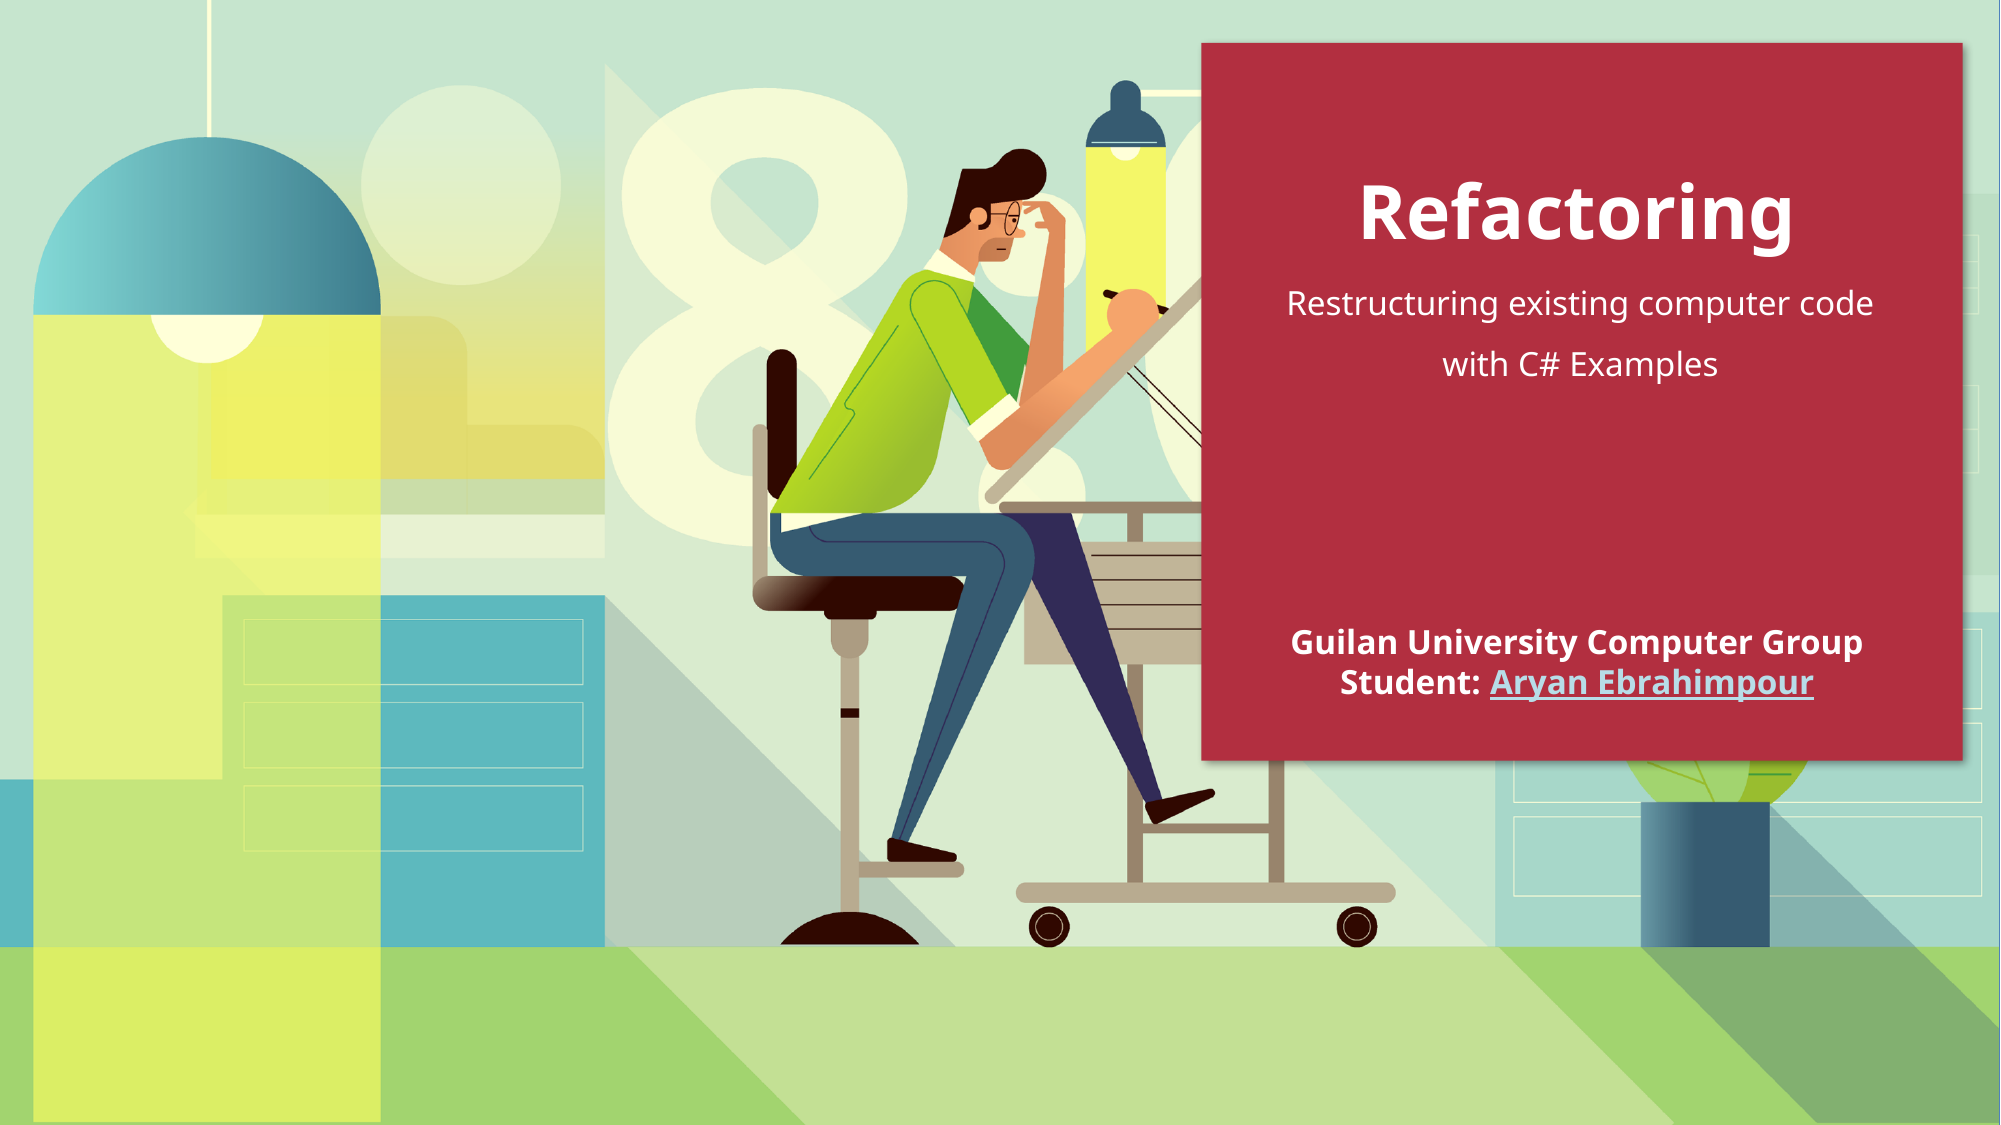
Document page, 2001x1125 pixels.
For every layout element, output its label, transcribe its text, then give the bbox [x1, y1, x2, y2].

title Refactoring [1213, 106, 1941, 325]
list Restructuring existing computer code with C# Examples [1216, 274, 1945, 396]
picture [0, 0, 1999, 1125]
text_box Guilan University Computer Group Student: Aryan Ebrahimpour [1213, 613, 1945, 714]
